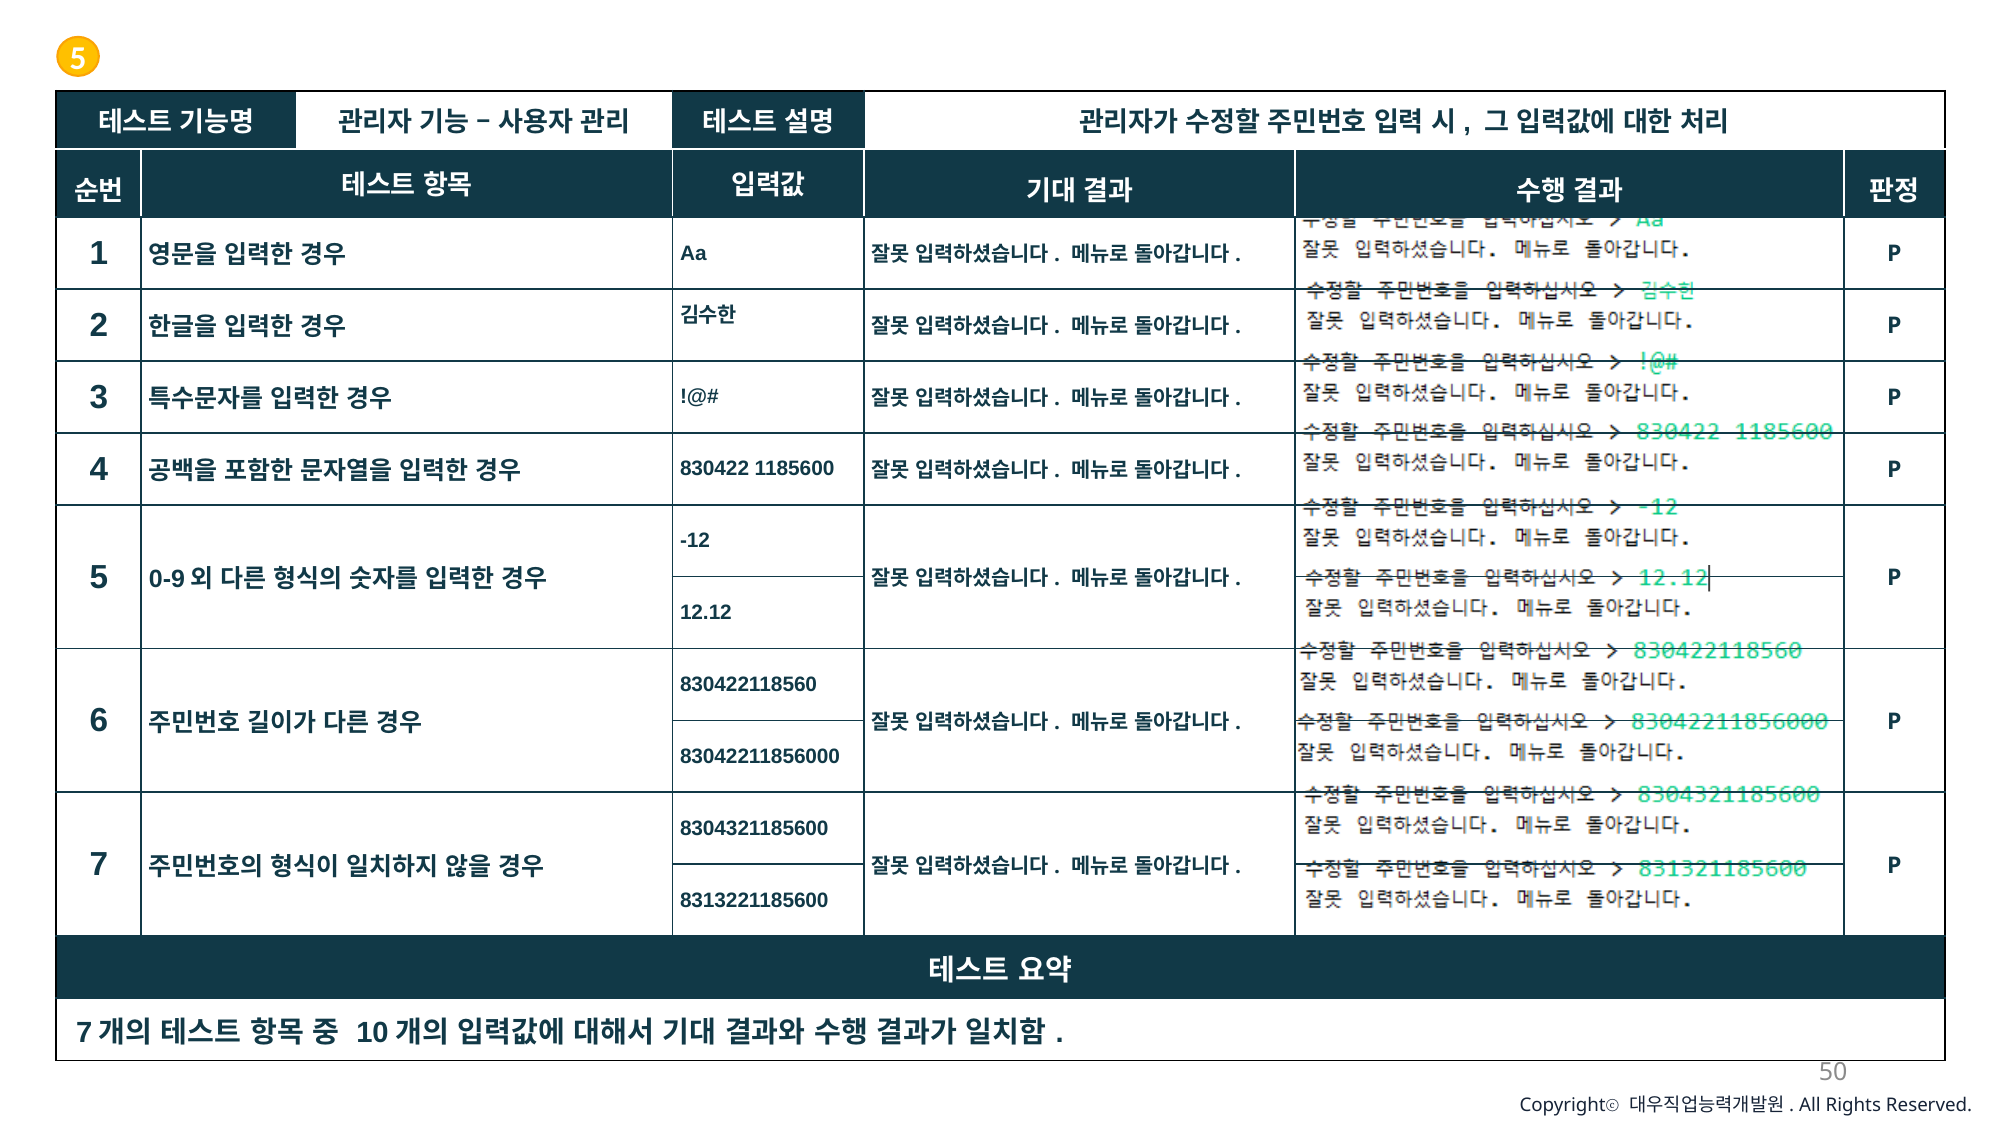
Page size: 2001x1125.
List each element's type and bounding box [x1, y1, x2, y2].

table_cell [57, 218, 140, 288]
table_cell [1845, 218, 1944, 288]
table_cell [865, 362, 1294, 432]
picture [1299, 206, 1699, 266]
table_cell [142, 793, 672, 935]
table_cell [673, 649, 863, 720]
text_box [56, 35, 100, 77]
table_cell [673, 218, 863, 288]
table_cell [57, 793, 140, 935]
table_cell [673, 721, 863, 791]
table_cell [142, 506, 672, 648]
table_cell [1845, 362, 1944, 432]
table_cell [1845, 649, 1944, 791]
table_cell [1296, 362, 1843, 432]
picture [1301, 851, 1818, 916]
table_cell [1296, 577, 1843, 648]
table_cell [1845, 290, 1944, 360]
table_cell [142, 434, 672, 504]
table_cell [673, 506, 863, 576]
table_cell [57, 649, 140, 791]
table_cell [1296, 865, 1843, 935]
picture [1301, 780, 1825, 842]
table_cell [1296, 218, 1843, 288]
table_cell [673, 577, 863, 648]
picture [1298, 636, 1807, 697]
table_cell [57, 434, 140, 504]
slide_number [1412, 1042, 1863, 1103]
table_cell [865, 649, 1294, 791]
table_cell [1296, 721, 1843, 791]
table_cell [57, 150, 140, 216]
table_cell [57, 937, 1944, 997]
table_cell [142, 362, 672, 432]
picture [1301, 349, 1699, 413]
table_cell [865, 793, 1294, 935]
table_cell [1845, 506, 1944, 648]
table_header [673, 92, 863, 148]
table_cell [865, 434, 1294, 504]
table_header [865, 92, 1944, 148]
picture [1301, 422, 1841, 476]
table_cell [1845, 434, 1944, 504]
table_cell [673, 150, 863, 216]
table_header [57, 92, 672, 148]
table_cell [1845, 150, 1944, 216]
table_cell [57, 999, 1944, 1060]
table_cell [57, 506, 140, 648]
table_cell [57, 290, 140, 360]
table_cell [673, 865, 863, 935]
table_cell [673, 793, 863, 863]
table_cell [1296, 793, 1843, 863]
table_cell [1296, 506, 1843, 576]
table_cell [142, 649, 672, 791]
table_cell [673, 362, 863, 432]
table_cell [1296, 150, 1843, 216]
table_cell [142, 218, 672, 288]
table_cell [865, 218, 1294, 288]
table_cell [865, 506, 1294, 648]
table_cell [1845, 793, 1944, 935]
table_cell [673, 434, 863, 504]
table_cell [673, 290, 863, 360]
table_cell [1296, 649, 1843, 720]
table_cell [865, 150, 1294, 216]
picture [1305, 279, 1704, 336]
table_cell [142, 150, 672, 216]
table_cell [865, 290, 1294, 360]
table_cell [142, 290, 672, 360]
table_cell [57, 362, 140, 432]
table_cell [1296, 434, 1843, 504]
picture [1297, 712, 1830, 766]
table_cell [1296, 290, 1843, 360]
picture [1305, 565, 1718, 620]
picture [1301, 494, 1699, 553]
